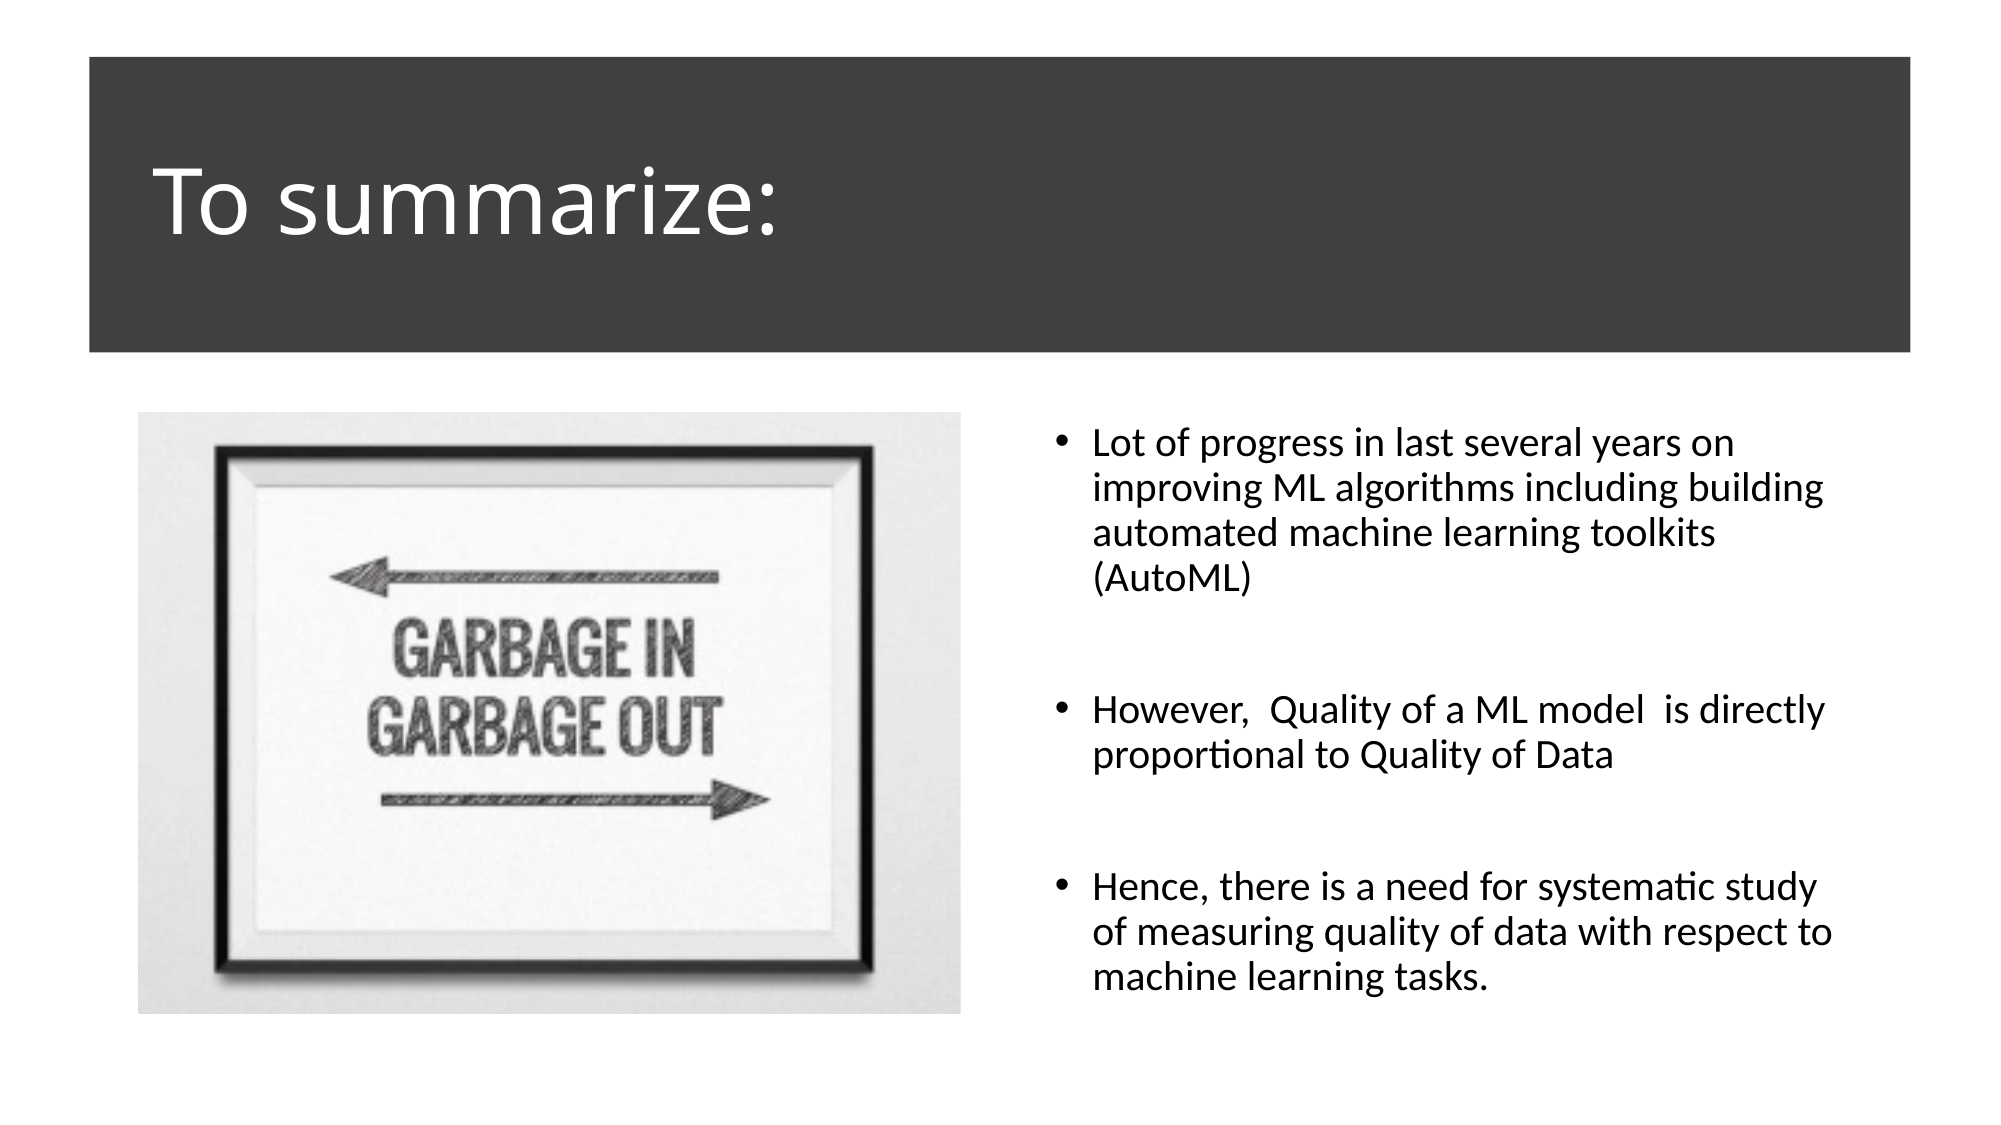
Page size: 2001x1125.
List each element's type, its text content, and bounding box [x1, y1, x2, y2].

list Lot of progress in last several years on improving ML algorithms including building automated machine learning toolkits (AutoML) However, Quality of a ML model is directly proportional to Quality of Data Hence, there is a need for systematic study of measuring quality of data with respect to machine learning tasks. [1039, 412, 1863, 1014]
picture [137, 412, 961, 1014]
title To summarize: [137, 96, 1863, 314]
text_box [88, 56, 1911, 353]
